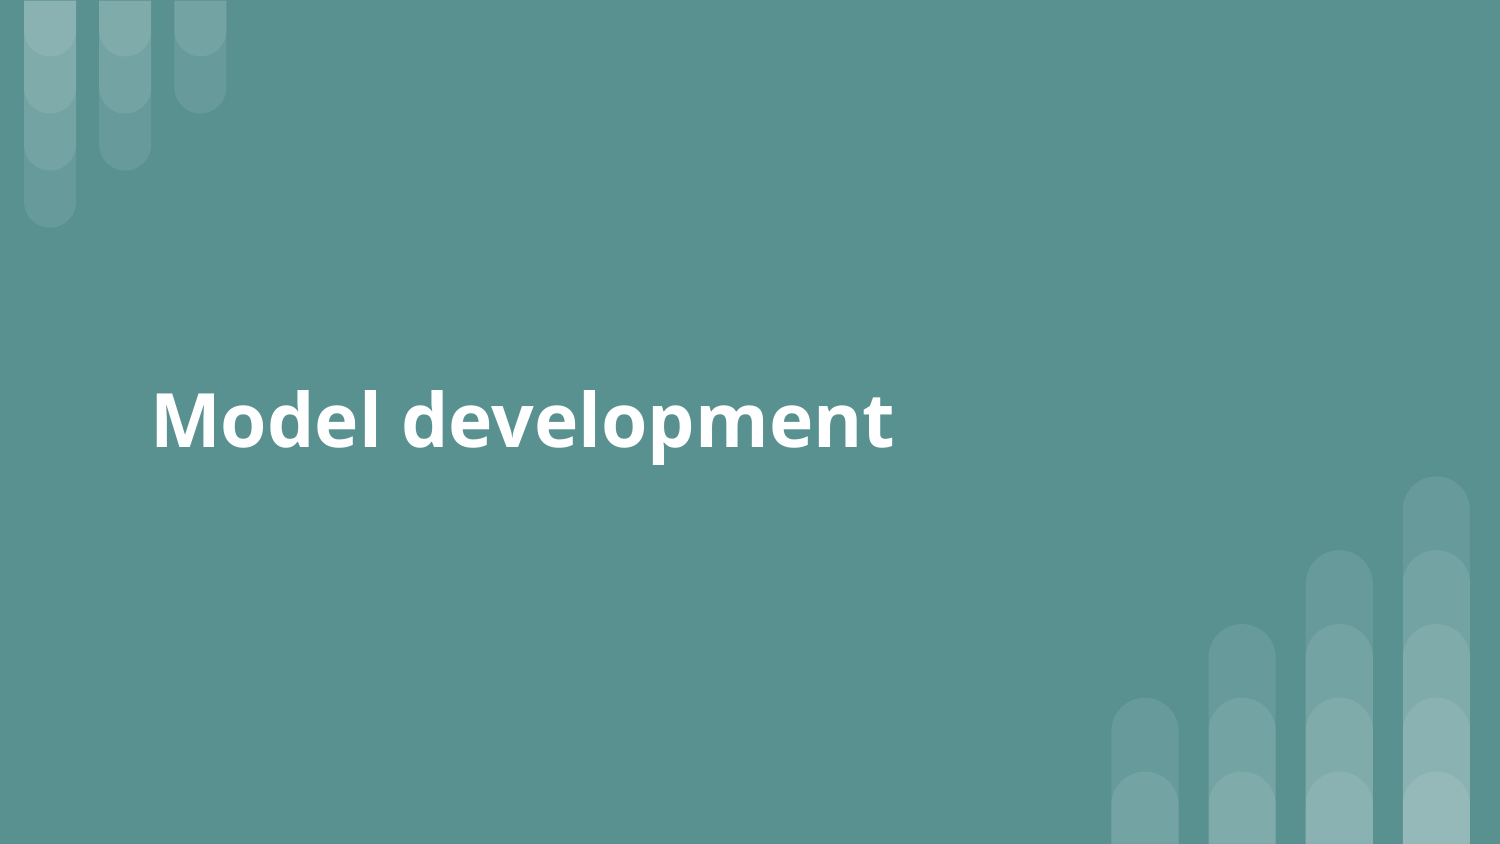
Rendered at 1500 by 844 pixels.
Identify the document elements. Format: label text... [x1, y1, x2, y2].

title Model development [135, 264, 1097, 572]
